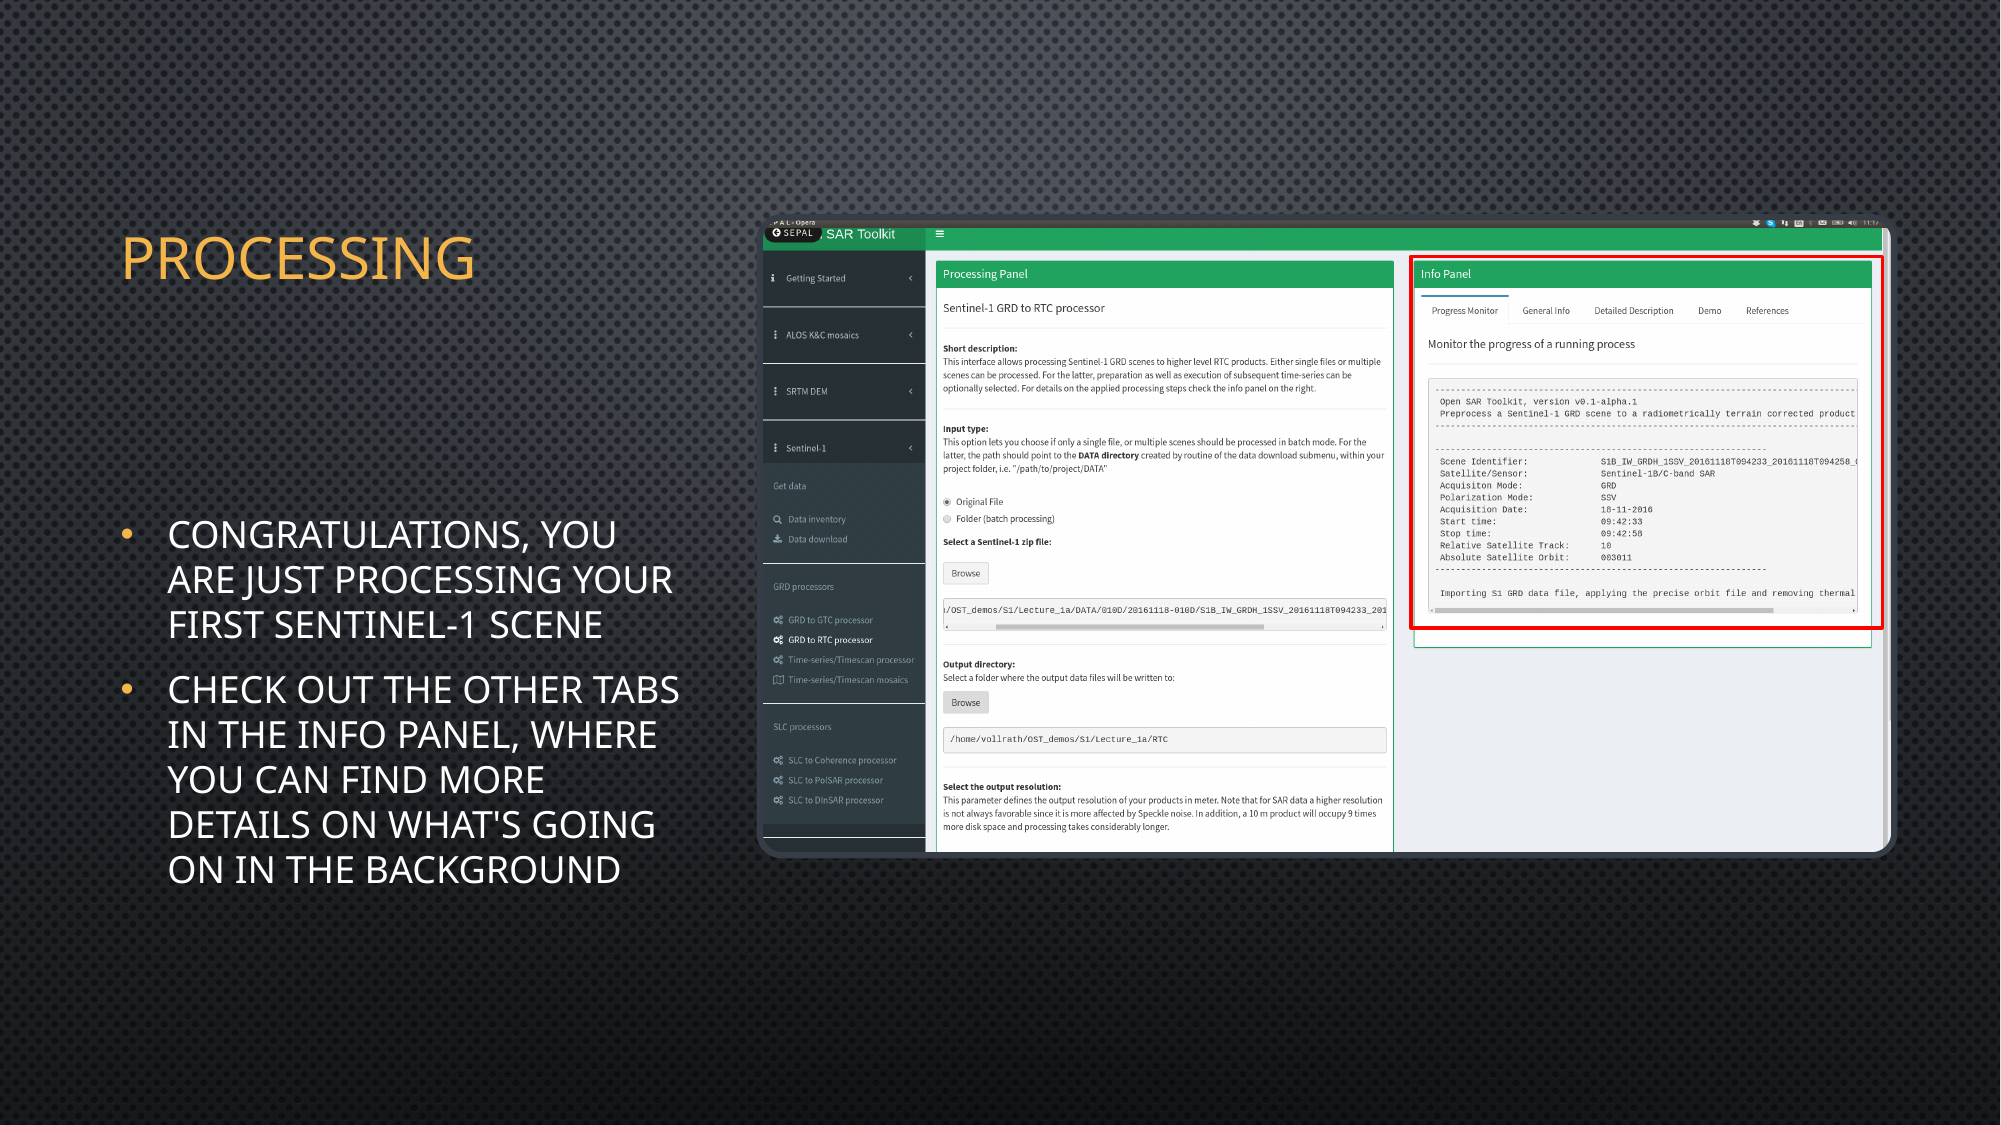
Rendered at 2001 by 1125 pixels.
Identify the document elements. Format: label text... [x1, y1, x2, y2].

list Congratulations, you are just processing your first Sentinel-1 scene Check out the other tabs in the info panel, where you can find more details on what's going on in the background [105, 437, 704, 966]
title processing [105, 99, 704, 413]
picture [759, 216, 1895, 856]
